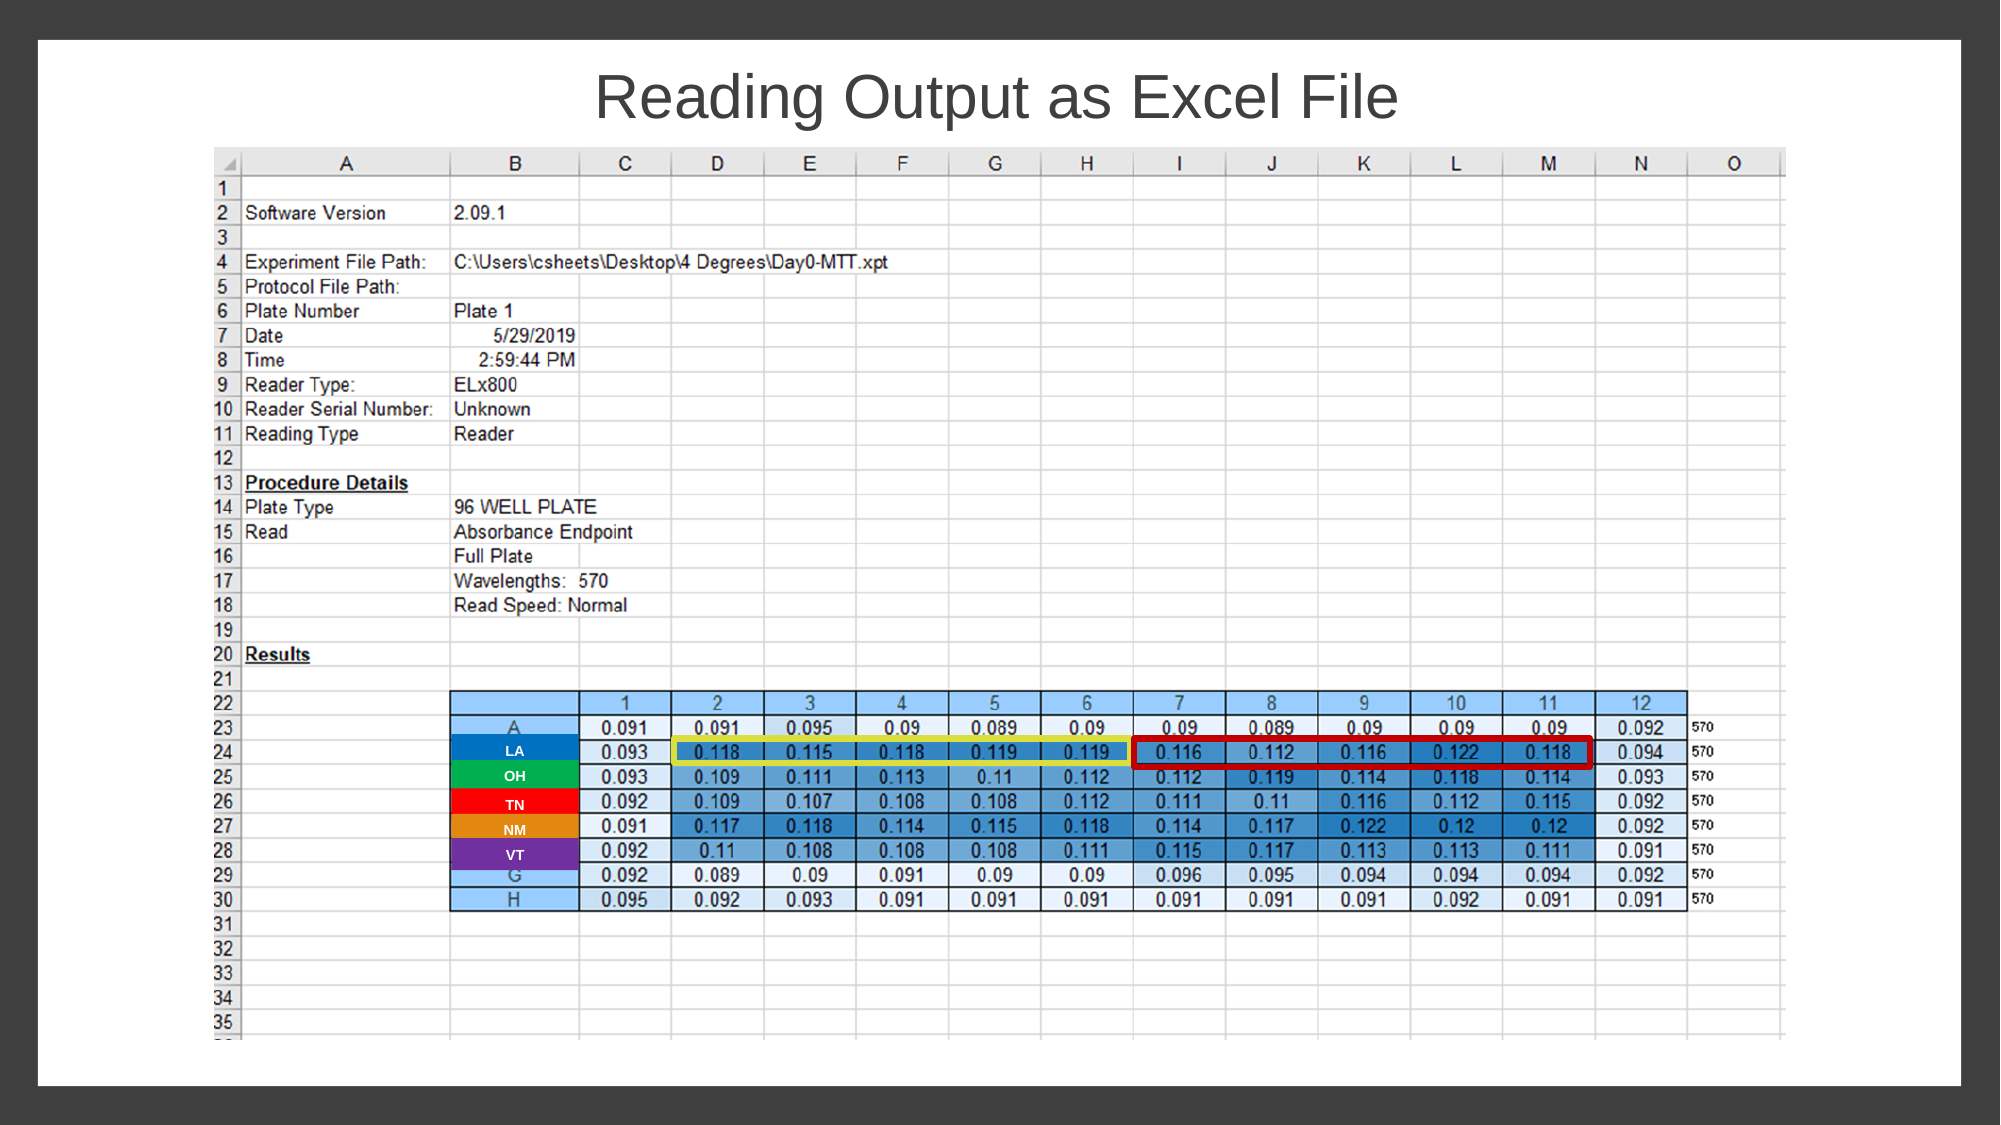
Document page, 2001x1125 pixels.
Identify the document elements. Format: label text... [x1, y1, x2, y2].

text_box Reading Output as Excel File [543, 50, 1451, 146]
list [214, 147, 1786, 1041]
